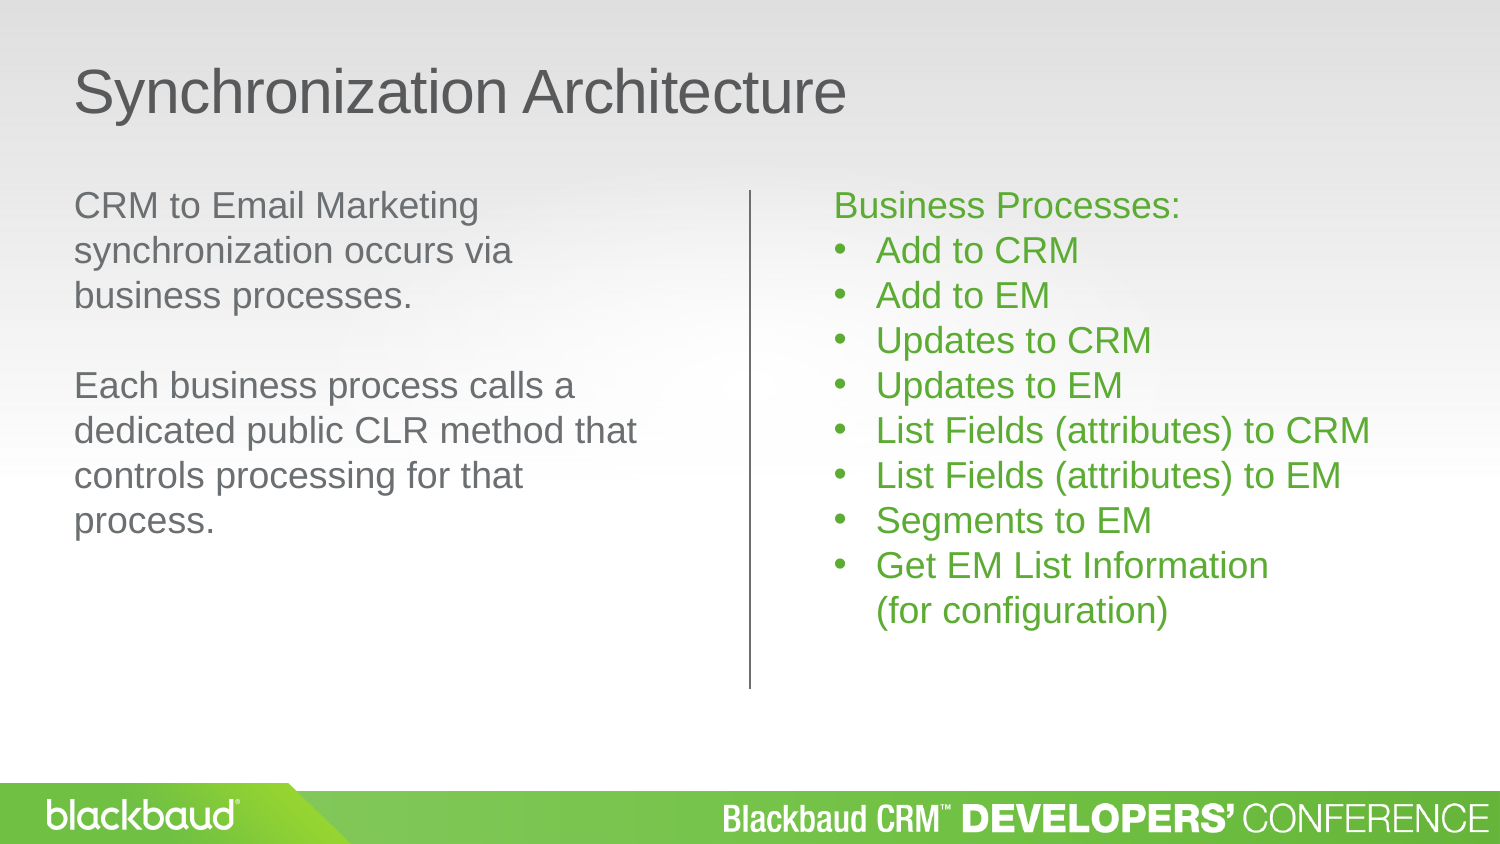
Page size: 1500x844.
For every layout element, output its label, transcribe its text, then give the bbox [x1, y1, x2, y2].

text_box Synchronization Architecture [59, 43, 1000, 134]
text_box Business Processes: Add to CRM Add to EM Updates to CRM Updates to EM List Fields (attributes) to CRM List Fields (attributes) to EM Segments to EM Get EM List Information (for configuration) [818, 173, 1432, 639]
picture [0, 0, 1500, 844]
text_box CRM to Email Marketing synchronization occurs via business processes. Each business process calls a dedicated public CLR method that controls processing for that process. [59, 173, 672, 549]
